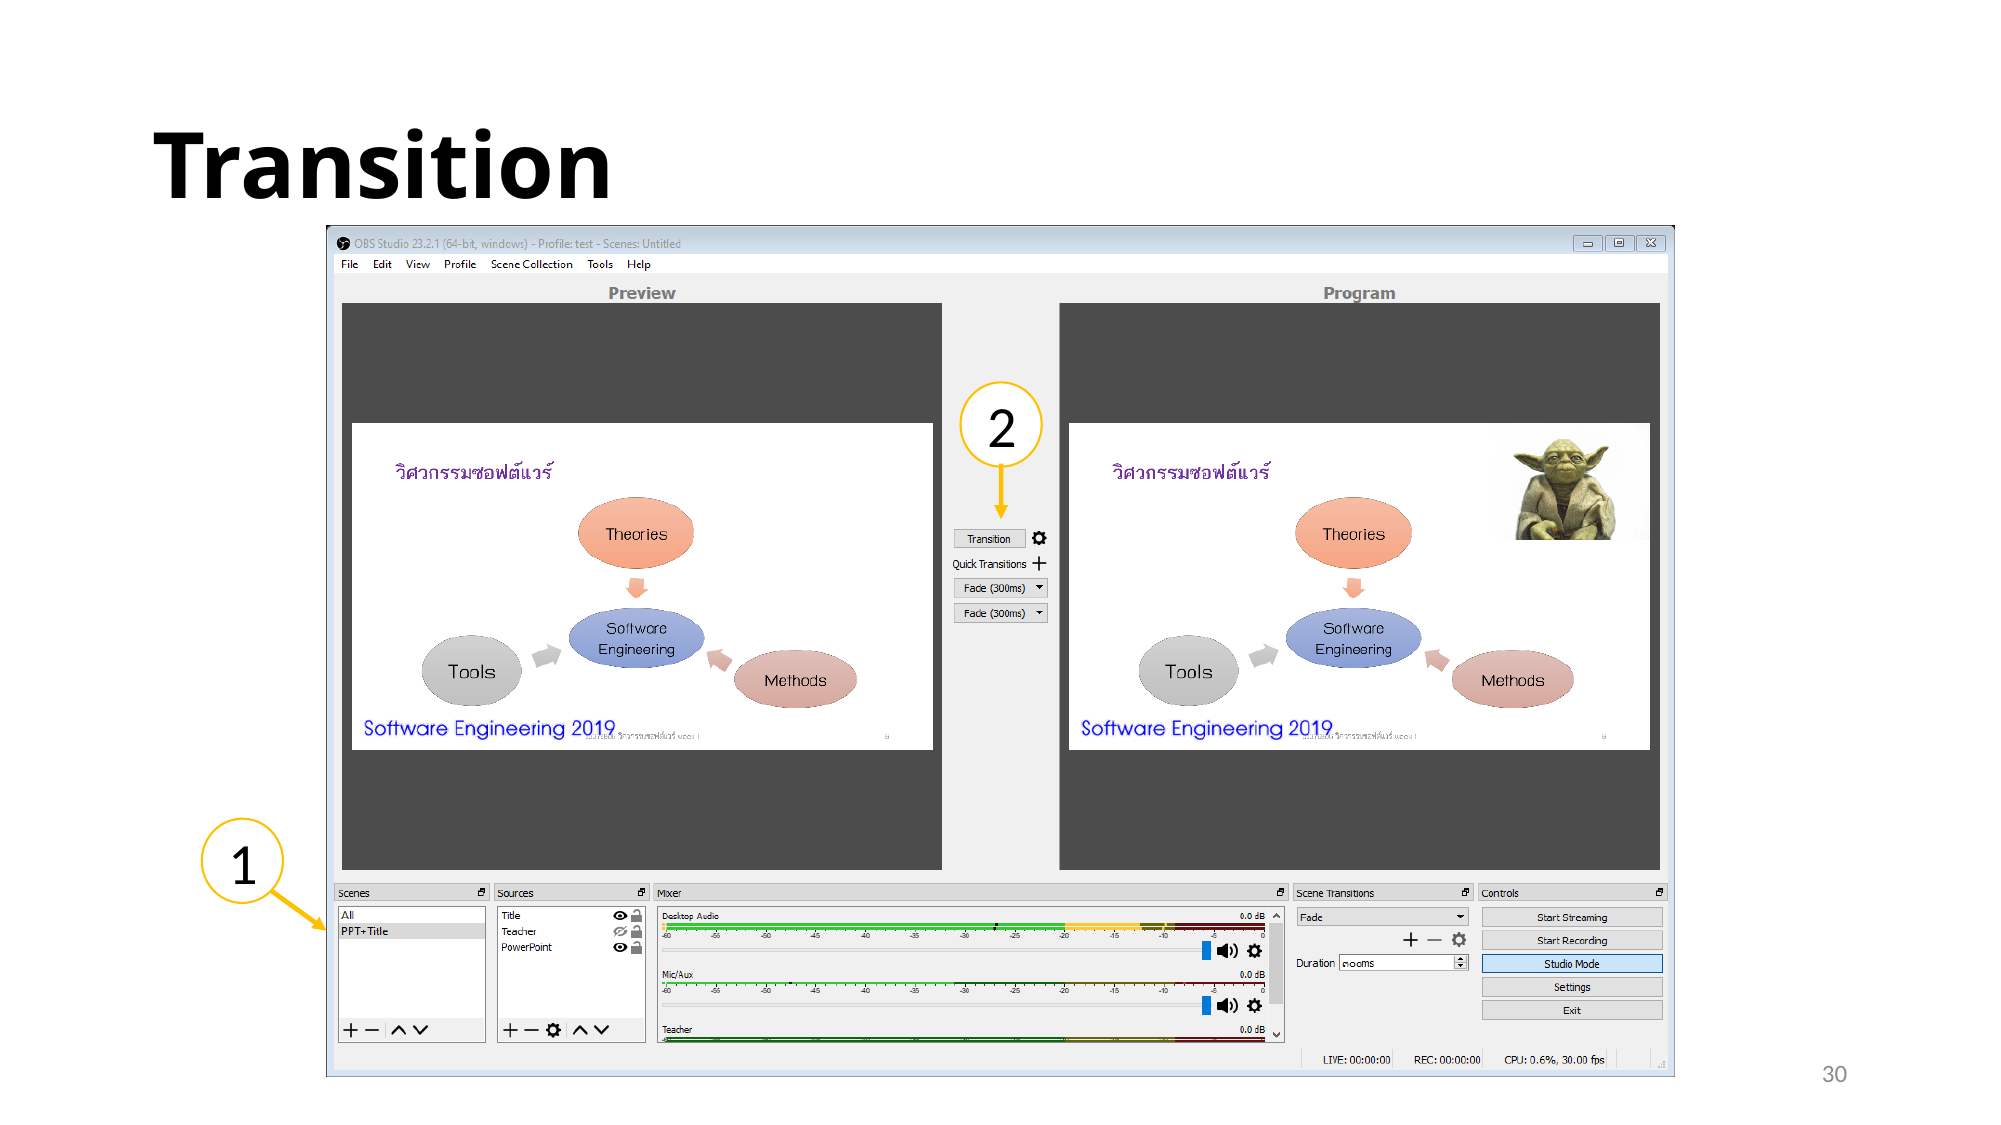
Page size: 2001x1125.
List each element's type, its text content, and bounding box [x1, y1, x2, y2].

picture [326, 225, 1675, 1077]
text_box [201, 818, 327, 931]
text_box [960, 382, 1042, 520]
slide_number 30 [1412, 1042, 1863, 1103]
title Transition [137, 59, 1863, 278]
